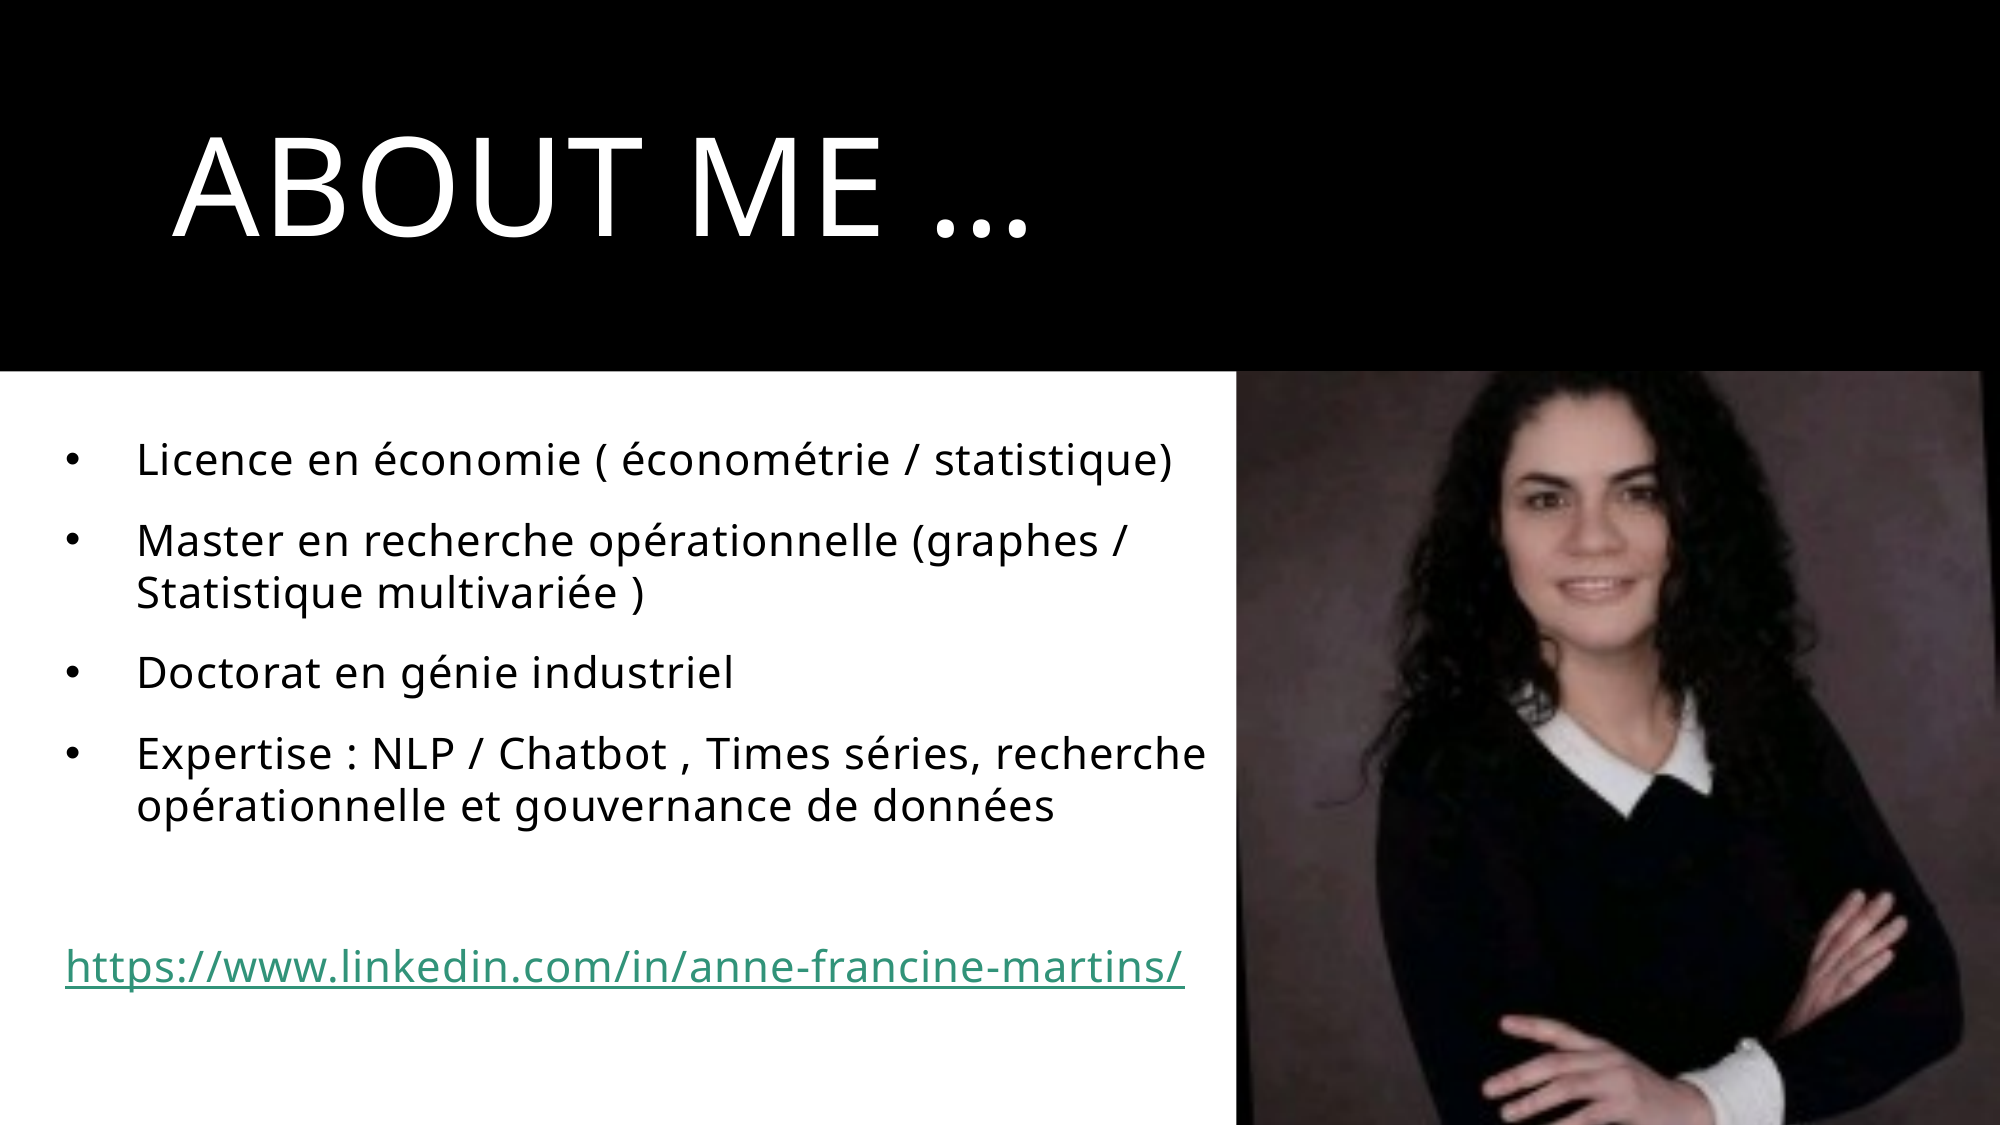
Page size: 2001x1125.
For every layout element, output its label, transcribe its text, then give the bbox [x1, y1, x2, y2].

list Licence en économie ( économétrie / statistique) Master en recherche opérationnelle (graphes / Statistique multivariée ) Doctorat en génie industriel Expertise : NLP / Chatbot , Times séries, recherche opérationnelle et gouvernance de données https://www.linkedin.com/in/anne-francine-martins/ [50, 424, 1236, 1014]
text_box [0, 0, 2000, 372]
picture [1236, 371, 2000, 1125]
text_box [0, 372, 1236, 1125]
title About me … [157, 52, 1842, 332]
